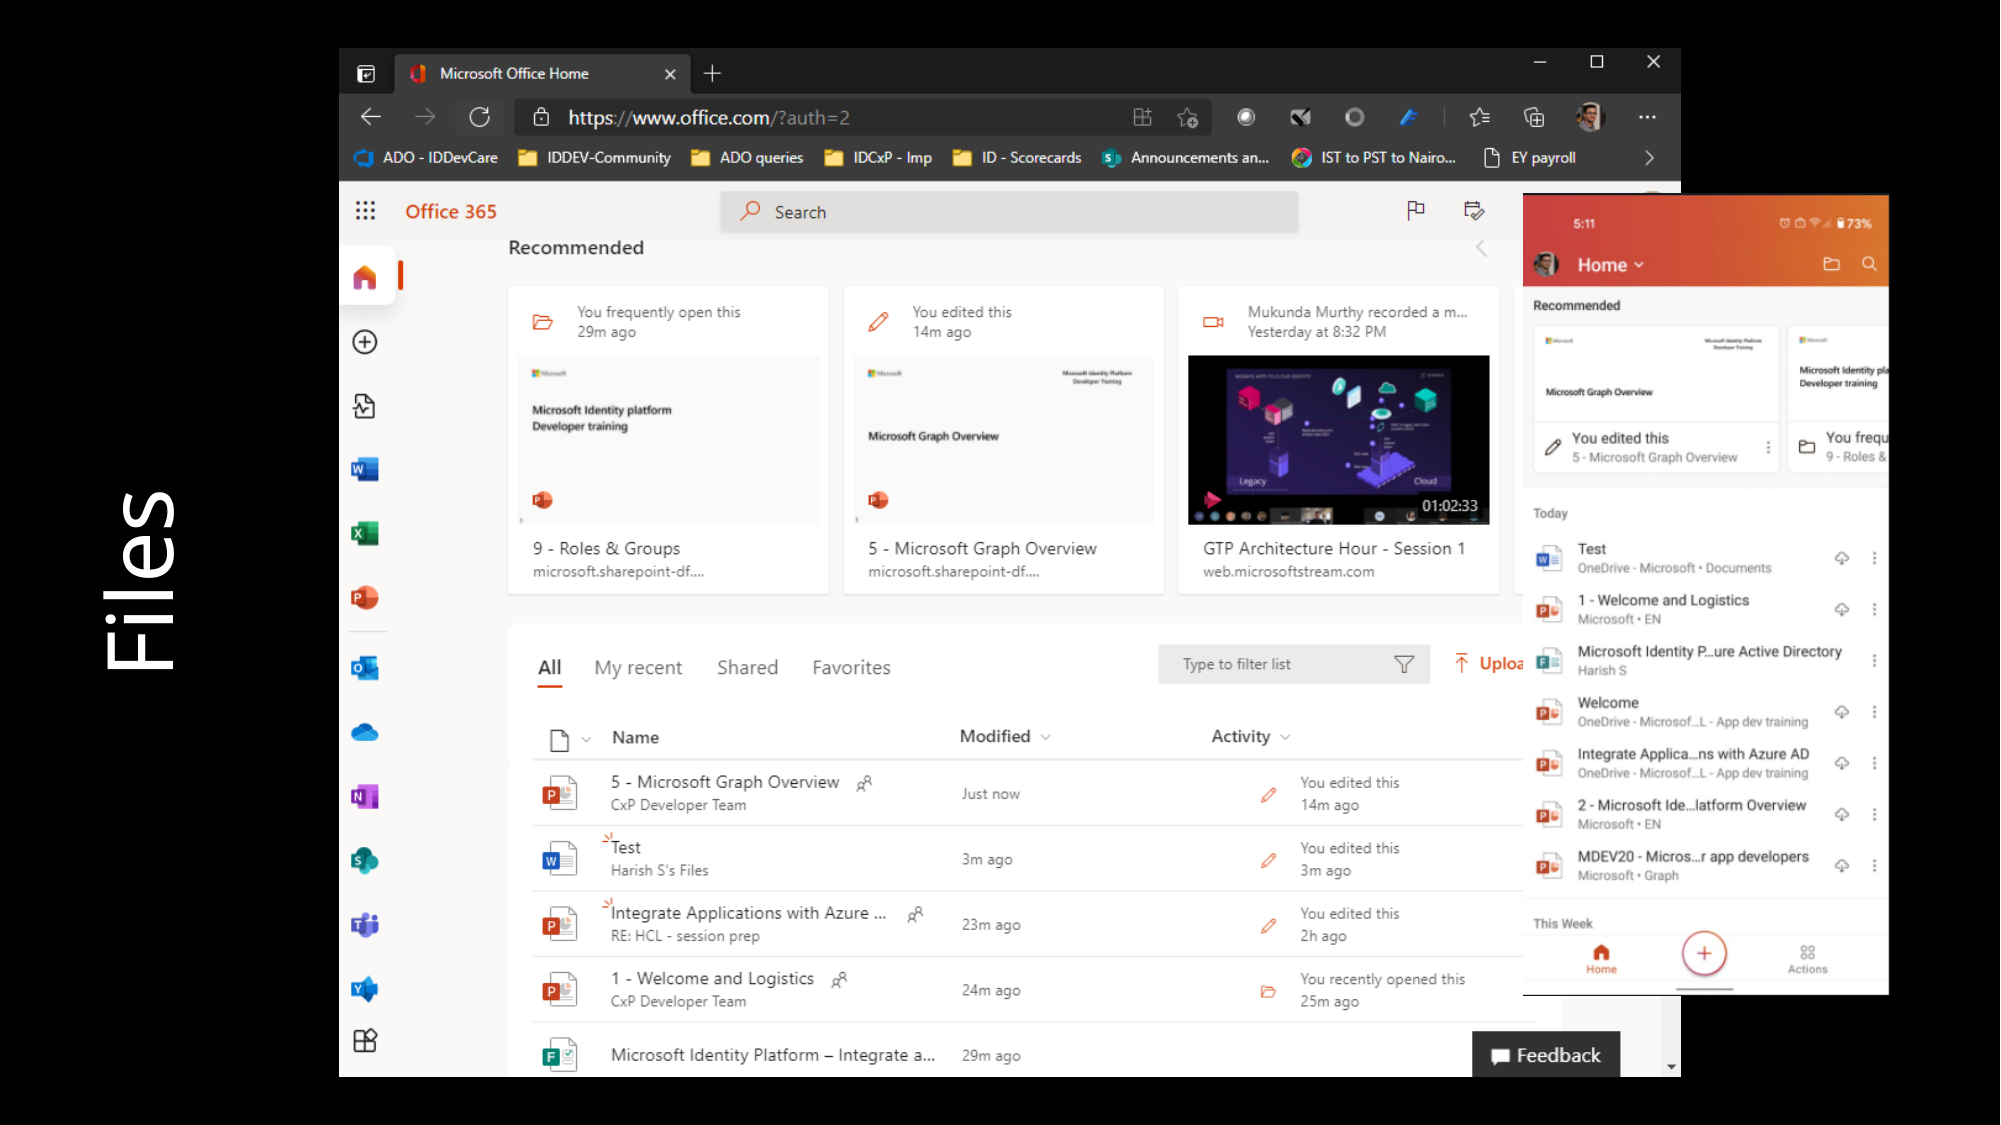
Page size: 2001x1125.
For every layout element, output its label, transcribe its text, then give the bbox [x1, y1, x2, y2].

picture [338, 48, 1890, 1077]
text_box Files [81, 122, 183, 1045]
